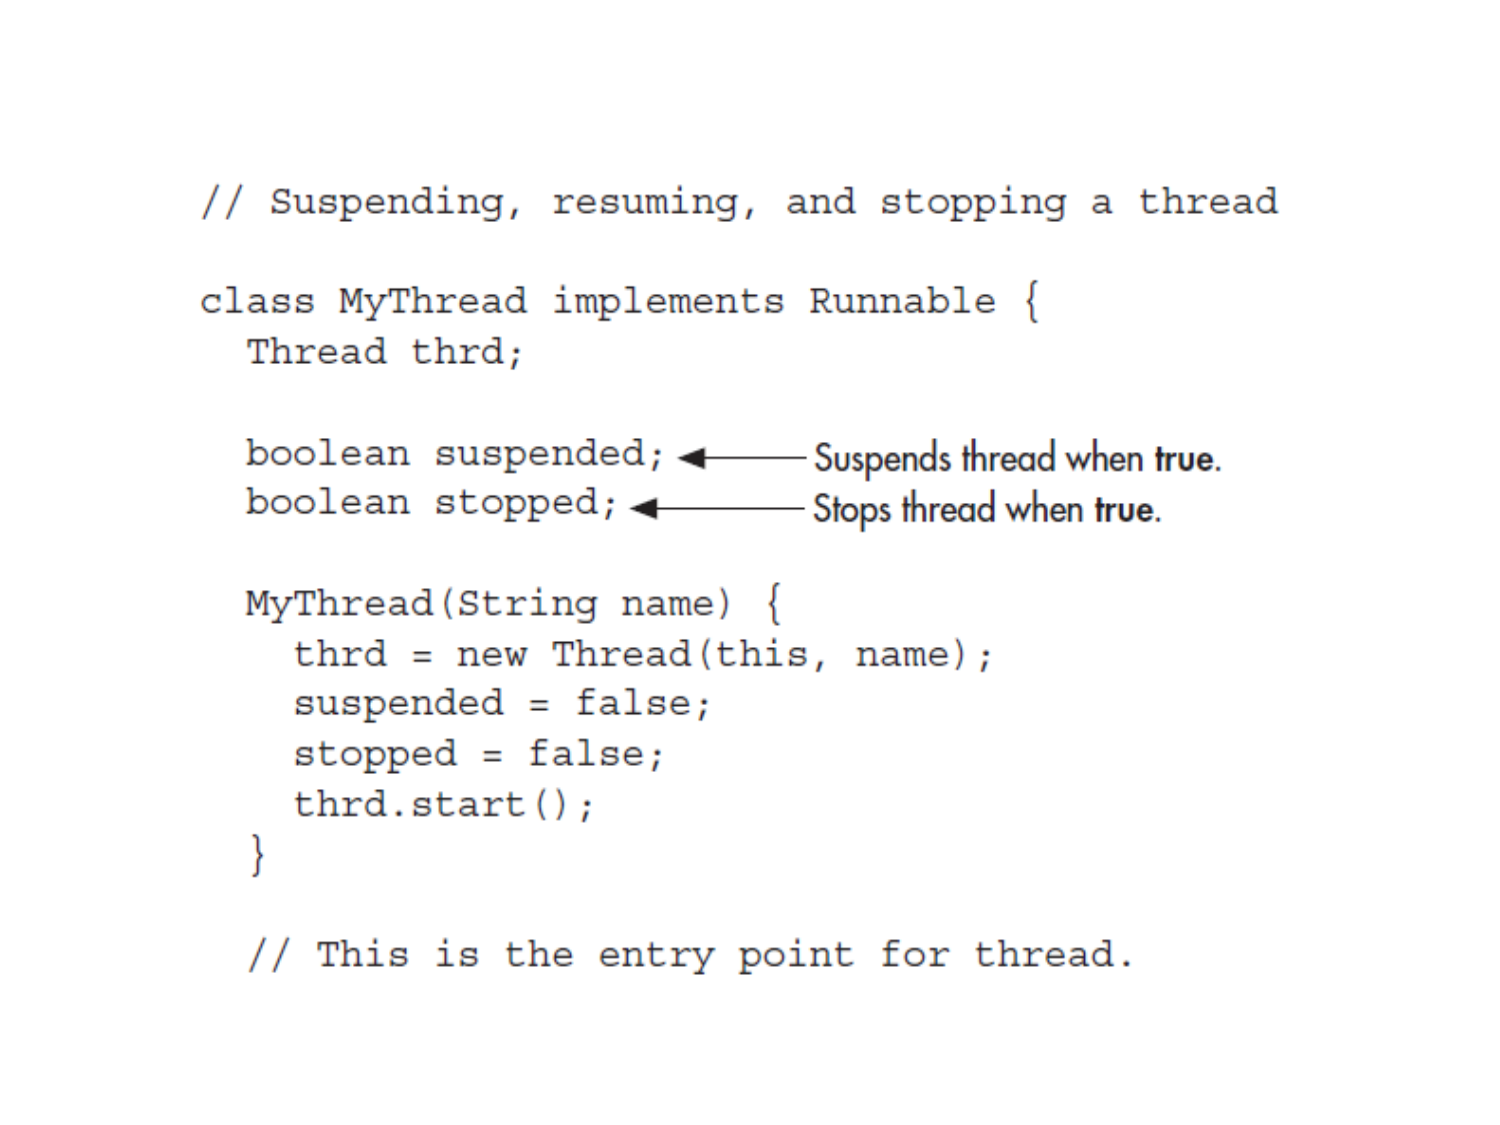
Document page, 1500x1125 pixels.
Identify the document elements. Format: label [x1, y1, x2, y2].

picture [187, 159, 1285, 985]
